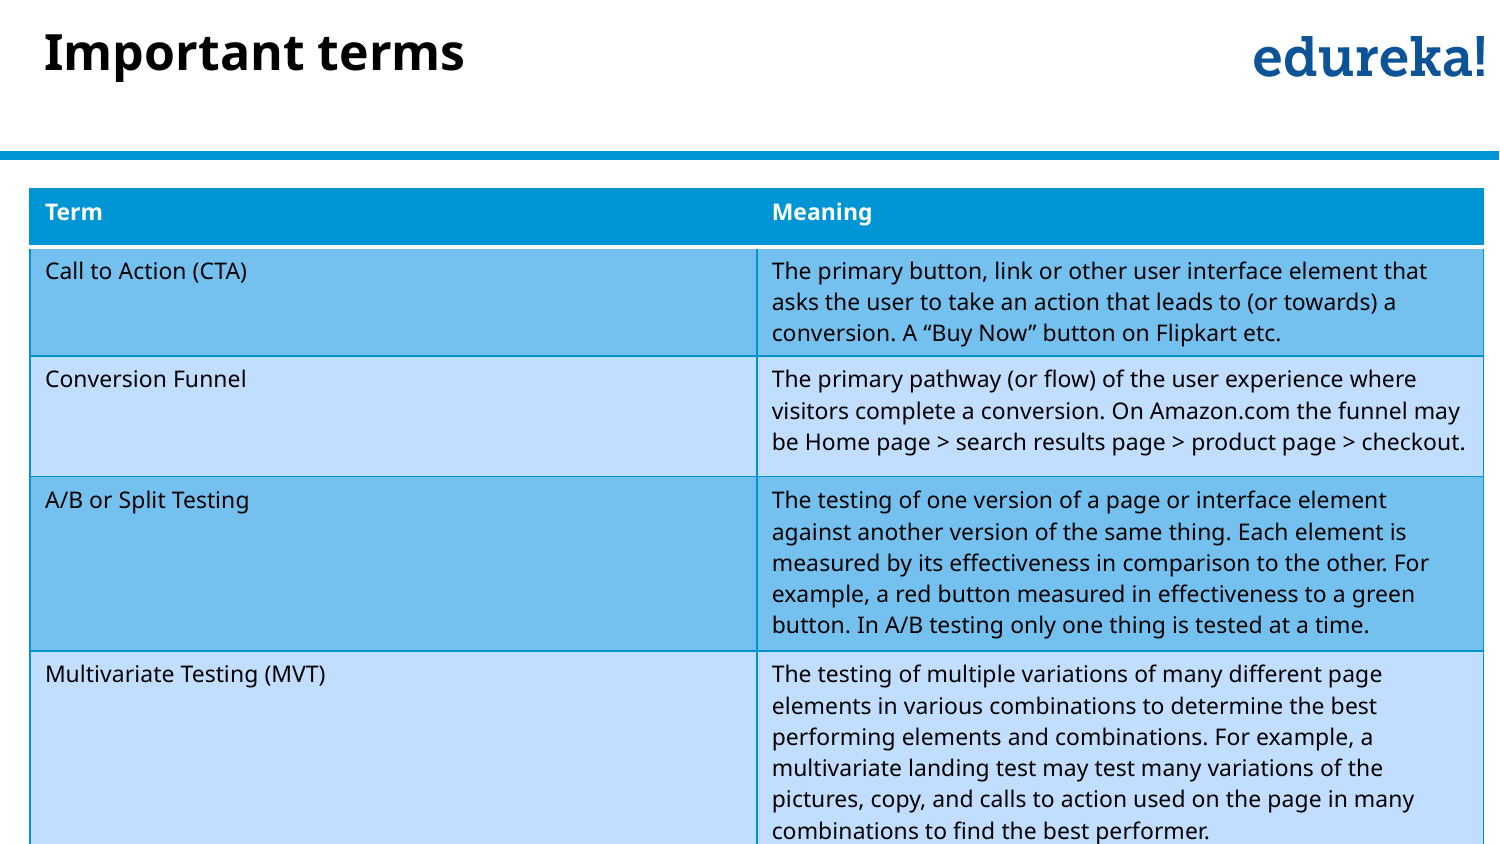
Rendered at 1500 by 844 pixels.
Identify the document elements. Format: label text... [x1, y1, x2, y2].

text_box Important terms [29, 13, 1362, 84]
table_cell Conversion Funnel [31, 357, 756, 476]
table_cell Multivariate Testing (MVT) [31, 652, 756, 844]
picture [1254, 36, 1485, 77]
table_cell The testing of one version of a page or interface element against another version of the same thing. Each element is measured by its effectiveness in comparison to the other. For example, a red button measured in effectiveness to a green button. In A/B testing only one thing is tested at a time. [758, 477, 1483, 650]
table_header Term [31, 189, 756, 245]
table_cell The primary button, link or other user interface element that asks the user to take an action that leads to (or towards) a conversion. A “Buy Now” button on Flipkart etc. [758, 249, 1483, 355]
table_cell Call to Action (CTA) [31, 249, 756, 355]
table_header Meaning [758, 189, 1483, 245]
table_cell A/B or Split Testing [31, 477, 756, 650]
table_cell The primary pathway (or flow) of the user experience where visitors complete a conversion. On Amazon.com the funnel may be Home page > search results page > product page > checkout. [758, 357, 1483, 476]
table_cell The testing of multiple variations of many different page elements in various combinations to determine the best performing elements and combinations. For example, a multivariate landing test may test many variations of the pictures, copy, and calls to action used on the page in many combinations to find the best performer. [758, 652, 1483, 844]
